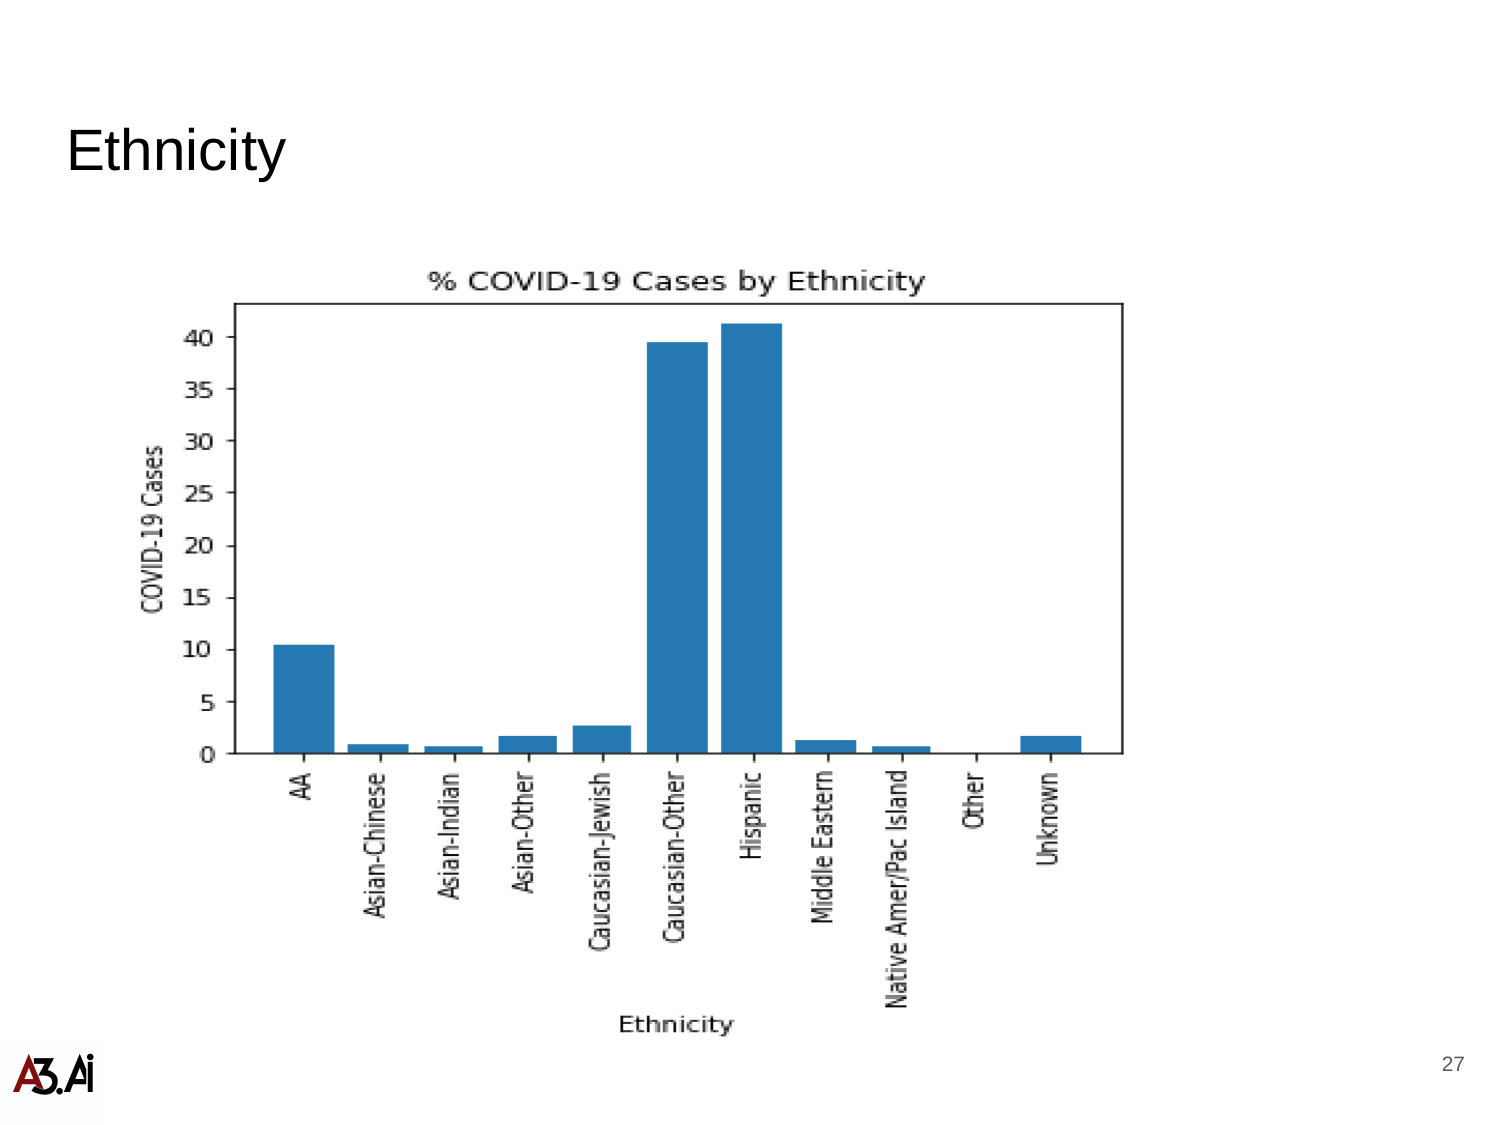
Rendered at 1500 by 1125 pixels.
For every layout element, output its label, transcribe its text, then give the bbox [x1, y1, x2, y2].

picture [0, 1038, 107, 1125]
title Ethnicity [51, 97, 1449, 223]
slide_number ‹#› [1389, 1019, 1480, 1106]
picture [120, 251, 1403, 1082]
